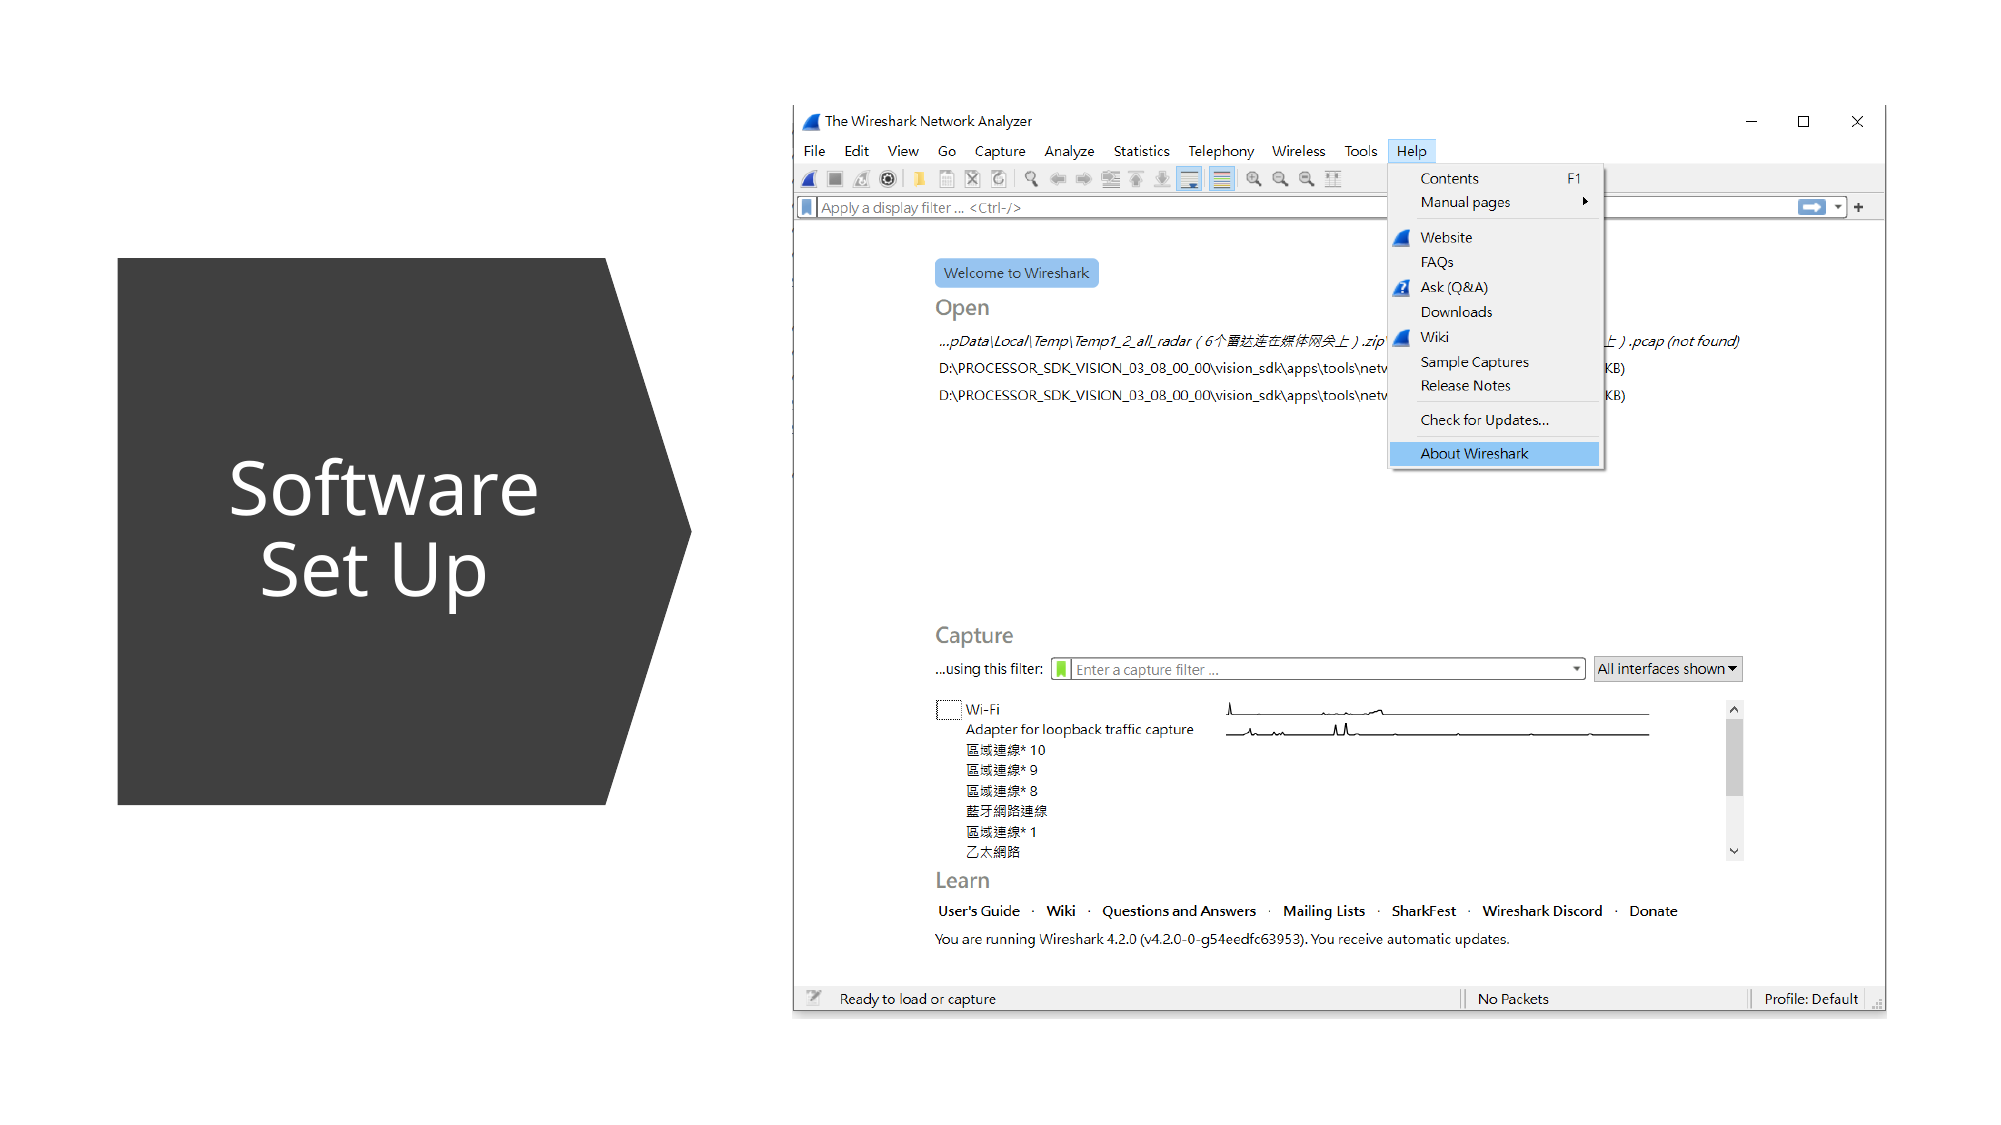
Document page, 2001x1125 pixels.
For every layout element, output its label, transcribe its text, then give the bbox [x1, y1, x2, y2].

title Software Set Up [168, 322, 601, 741]
text_box [116, 257, 693, 807]
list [792, 105, 1887, 1020]
